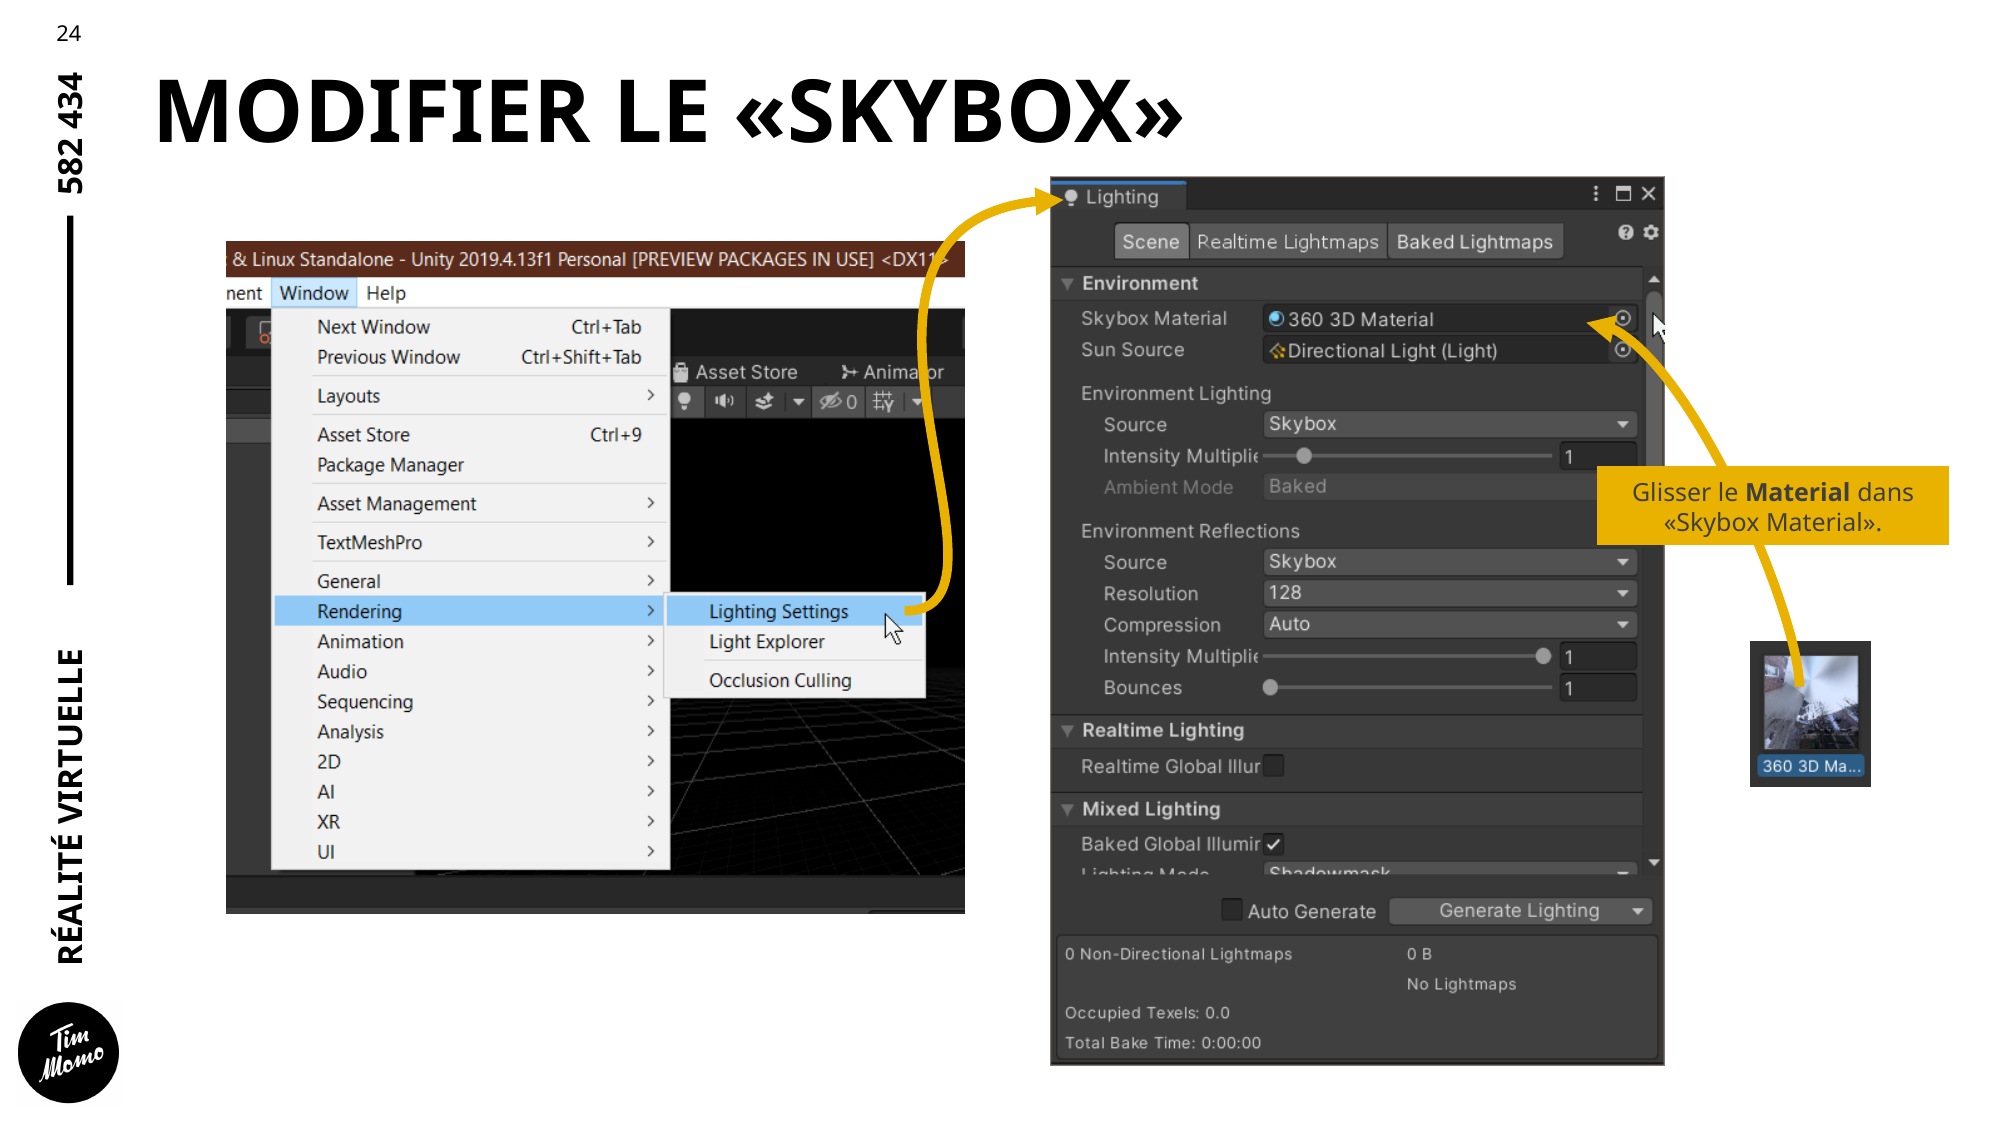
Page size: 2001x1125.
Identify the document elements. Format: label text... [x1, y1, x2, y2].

title MODIFIER LE «SKYBOX» [137, 59, 1863, 170]
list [226, 241, 965, 914]
picture [1050, 176, 1665, 1066]
picture [1750, 641, 1871, 787]
picture [15, 1000, 123, 1107]
text_box [1665, 374, 1724, 468]
text_box [948, 199, 1050, 455]
text_box Glisser le Material dans «Skybox Material». [1665, 468, 1947, 543]
text_box [1715, 543, 1793, 641]
